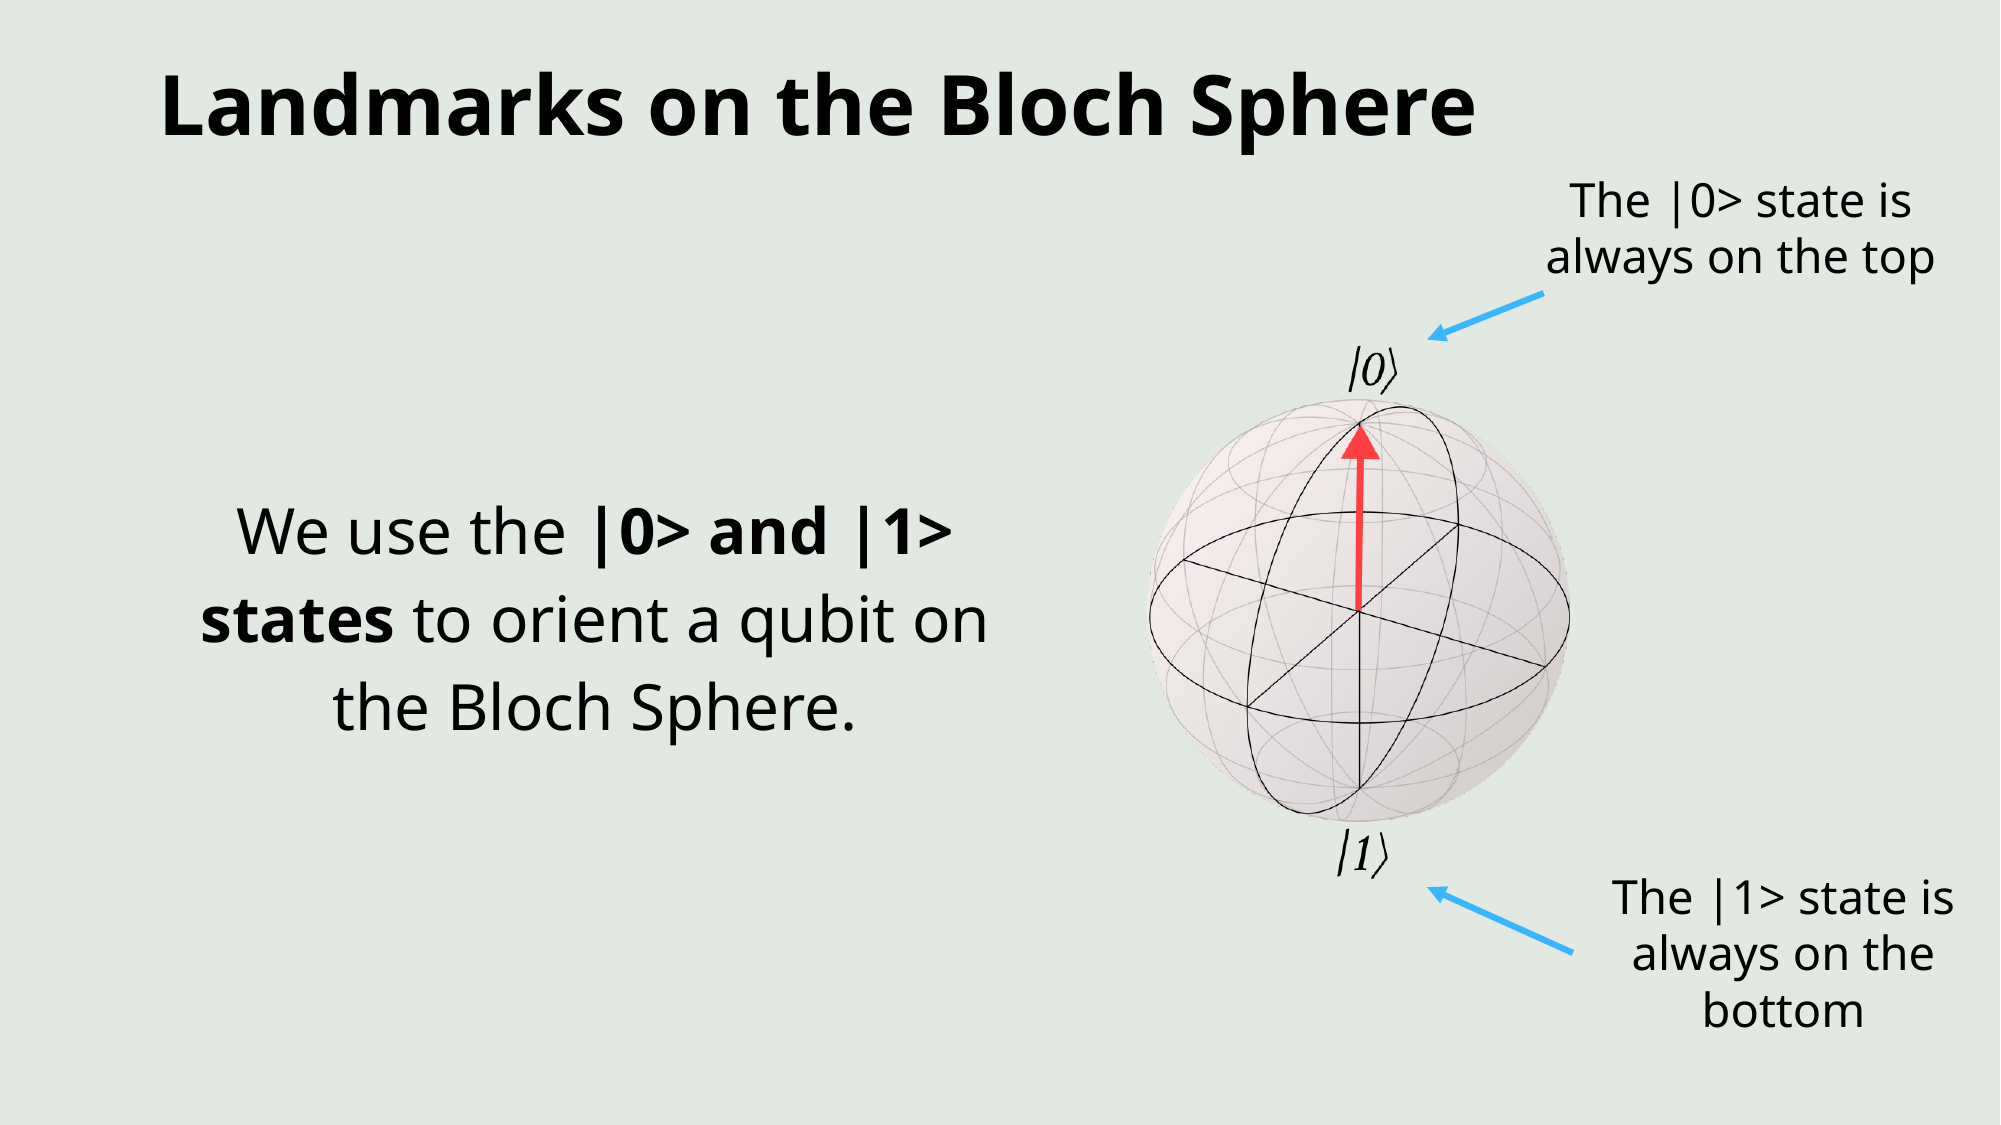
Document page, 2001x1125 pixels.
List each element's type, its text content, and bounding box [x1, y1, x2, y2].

text_box The |1> state is always on the bottom [1572, 859, 1995, 1045]
text_box Landmarks on the Bloch Sphere [139, 31, 1961, 176]
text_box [1426, 292, 1544, 340]
text_box The |0> state is always on the top [1521, 176, 1961, 291]
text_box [1426, 886, 1574, 954]
text_box We use the |0> and |1> states to orient a qubit on the Bloch Sphere. [158, 471, 1033, 751]
picture [1146, 337, 1570, 888]
